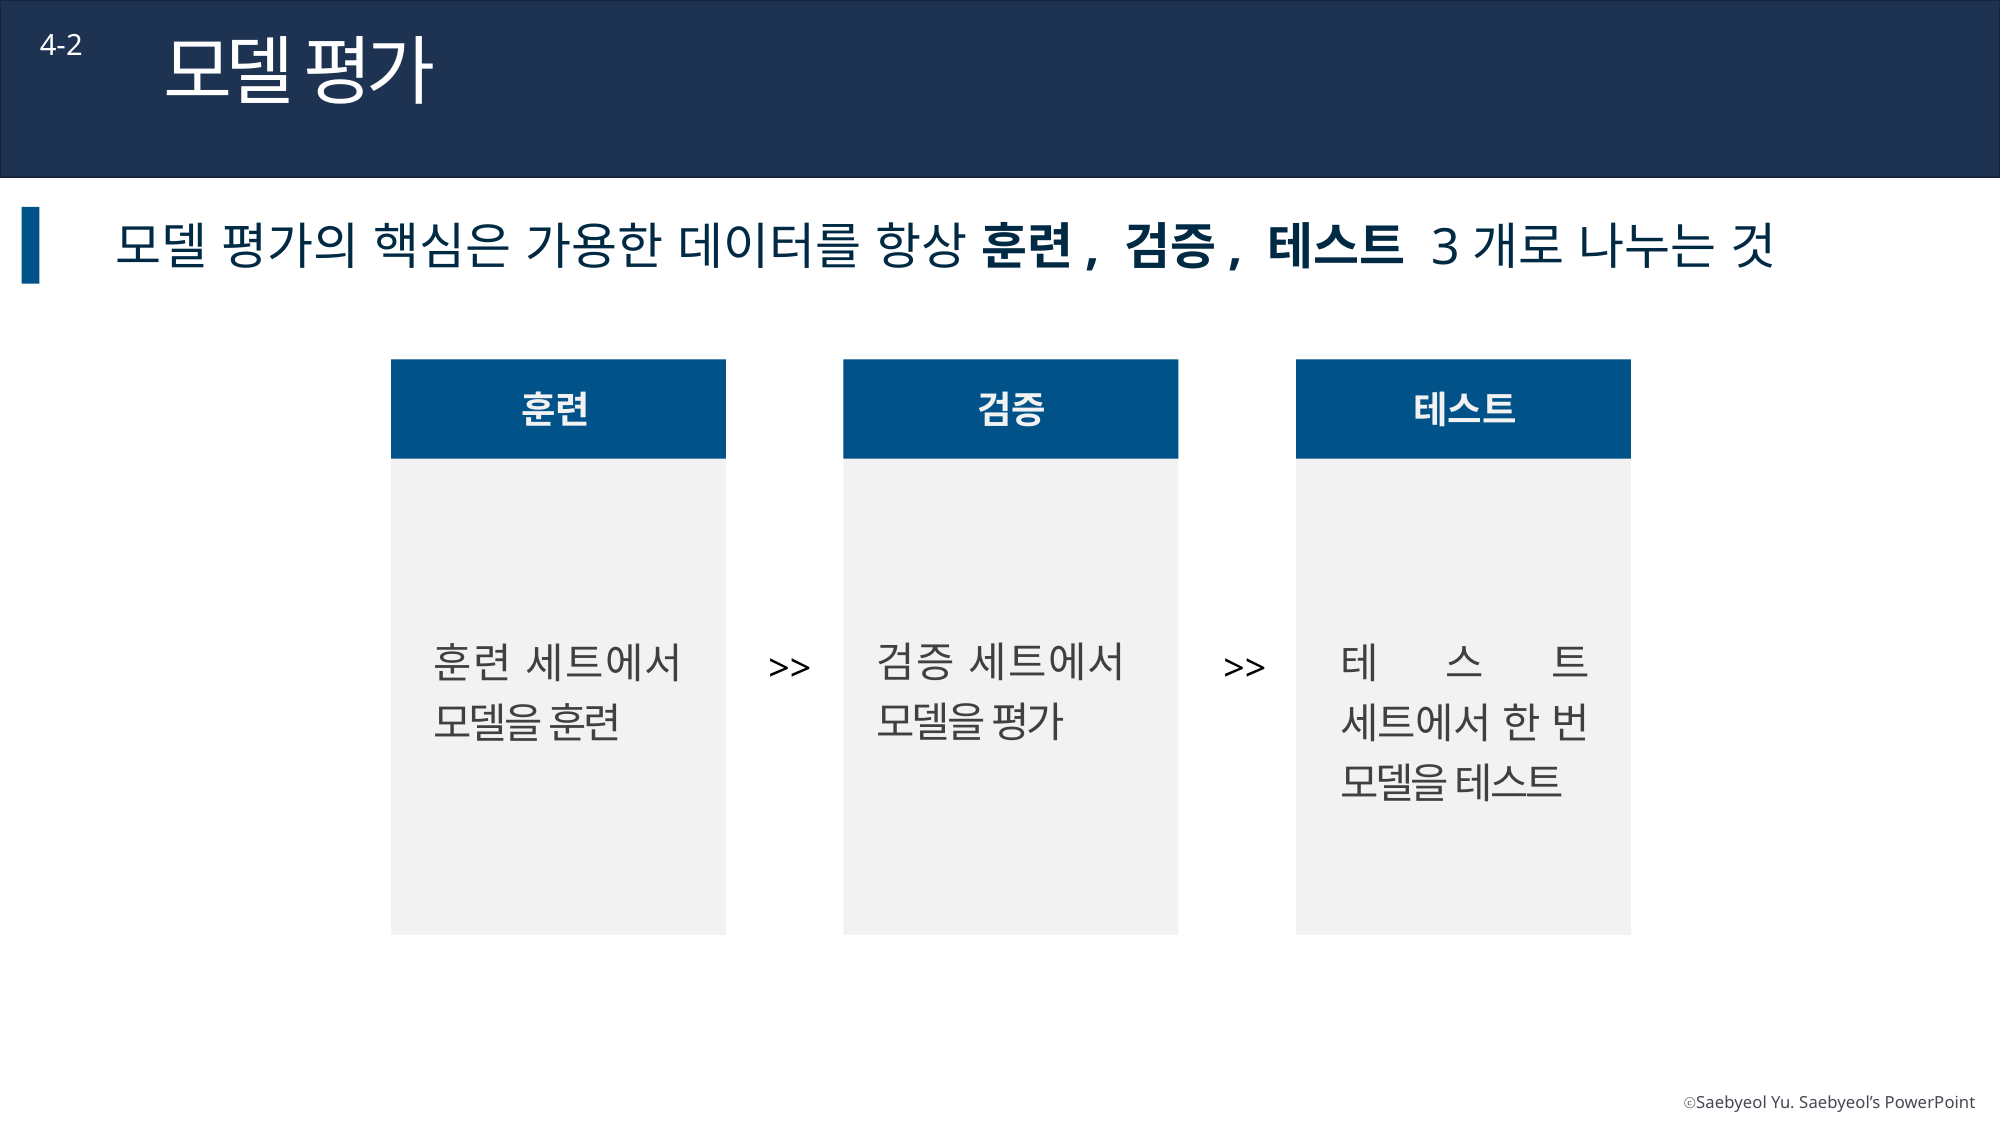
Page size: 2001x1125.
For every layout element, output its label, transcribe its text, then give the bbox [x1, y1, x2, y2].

text_box [842, 358, 1179, 460]
text_box 훈련 세트에서 모델을 훈련 [418, 619, 695, 755]
text_box [1295, 460, 1632, 936]
text_box [0, 0, 2000, 178]
text_box 4-2 [24, 19, 98, 104]
text_box [842, 460, 1179, 936]
text_box 훈련 [506, 378, 606, 438]
text_box 모델 평가 [148, 16, 450, 122]
text_box [1295, 358, 1632, 460]
text_box >> [753, 636, 827, 696]
text_box [390, 358, 727, 460]
text_box 모델 평가의 핵심은 가용한 데이터를 항상 훈련, 검증, 테스트 3개로 나누는 것 [40, 207, 1853, 283]
text_box [21, 206, 40, 285]
text_box 테스트 세트에서 한 번 모델을 테스트 [1325, 619, 1602, 815]
text_box 검증 세트에서 모델을 평가 [861, 618, 1138, 754]
text_box >> [1208, 636, 1282, 696]
text_box [390, 460, 727, 936]
text_box 테스트 [1398, 378, 1532, 438]
text_box 검증 [962, 378, 1062, 438]
